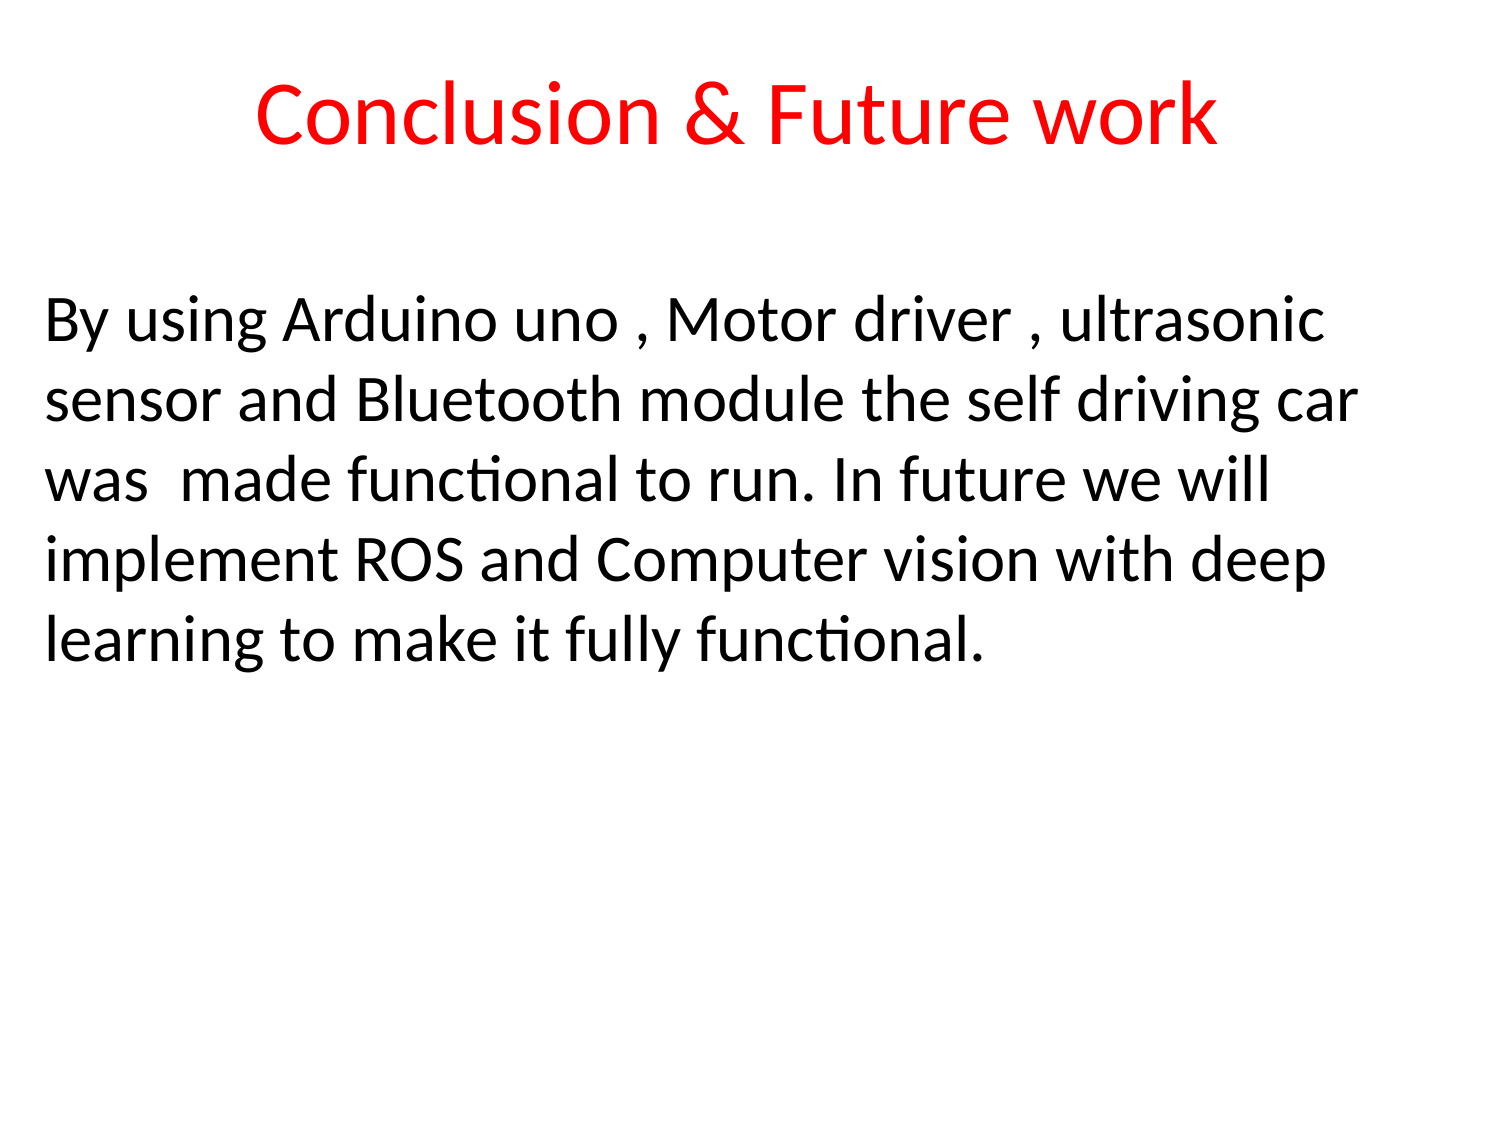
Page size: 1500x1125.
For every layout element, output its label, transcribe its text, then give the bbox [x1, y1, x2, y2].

title Conclusion & Future work [29, 30, 1447, 185]
subtitle By using Arduino uno , Motor driver , ultrasonic sensor and Bluetooth module the self driving car was made functional to run. In future we will implement ROS and Computer vision with deep learning to make it fully functional. [29, 267, 1459, 1094]
